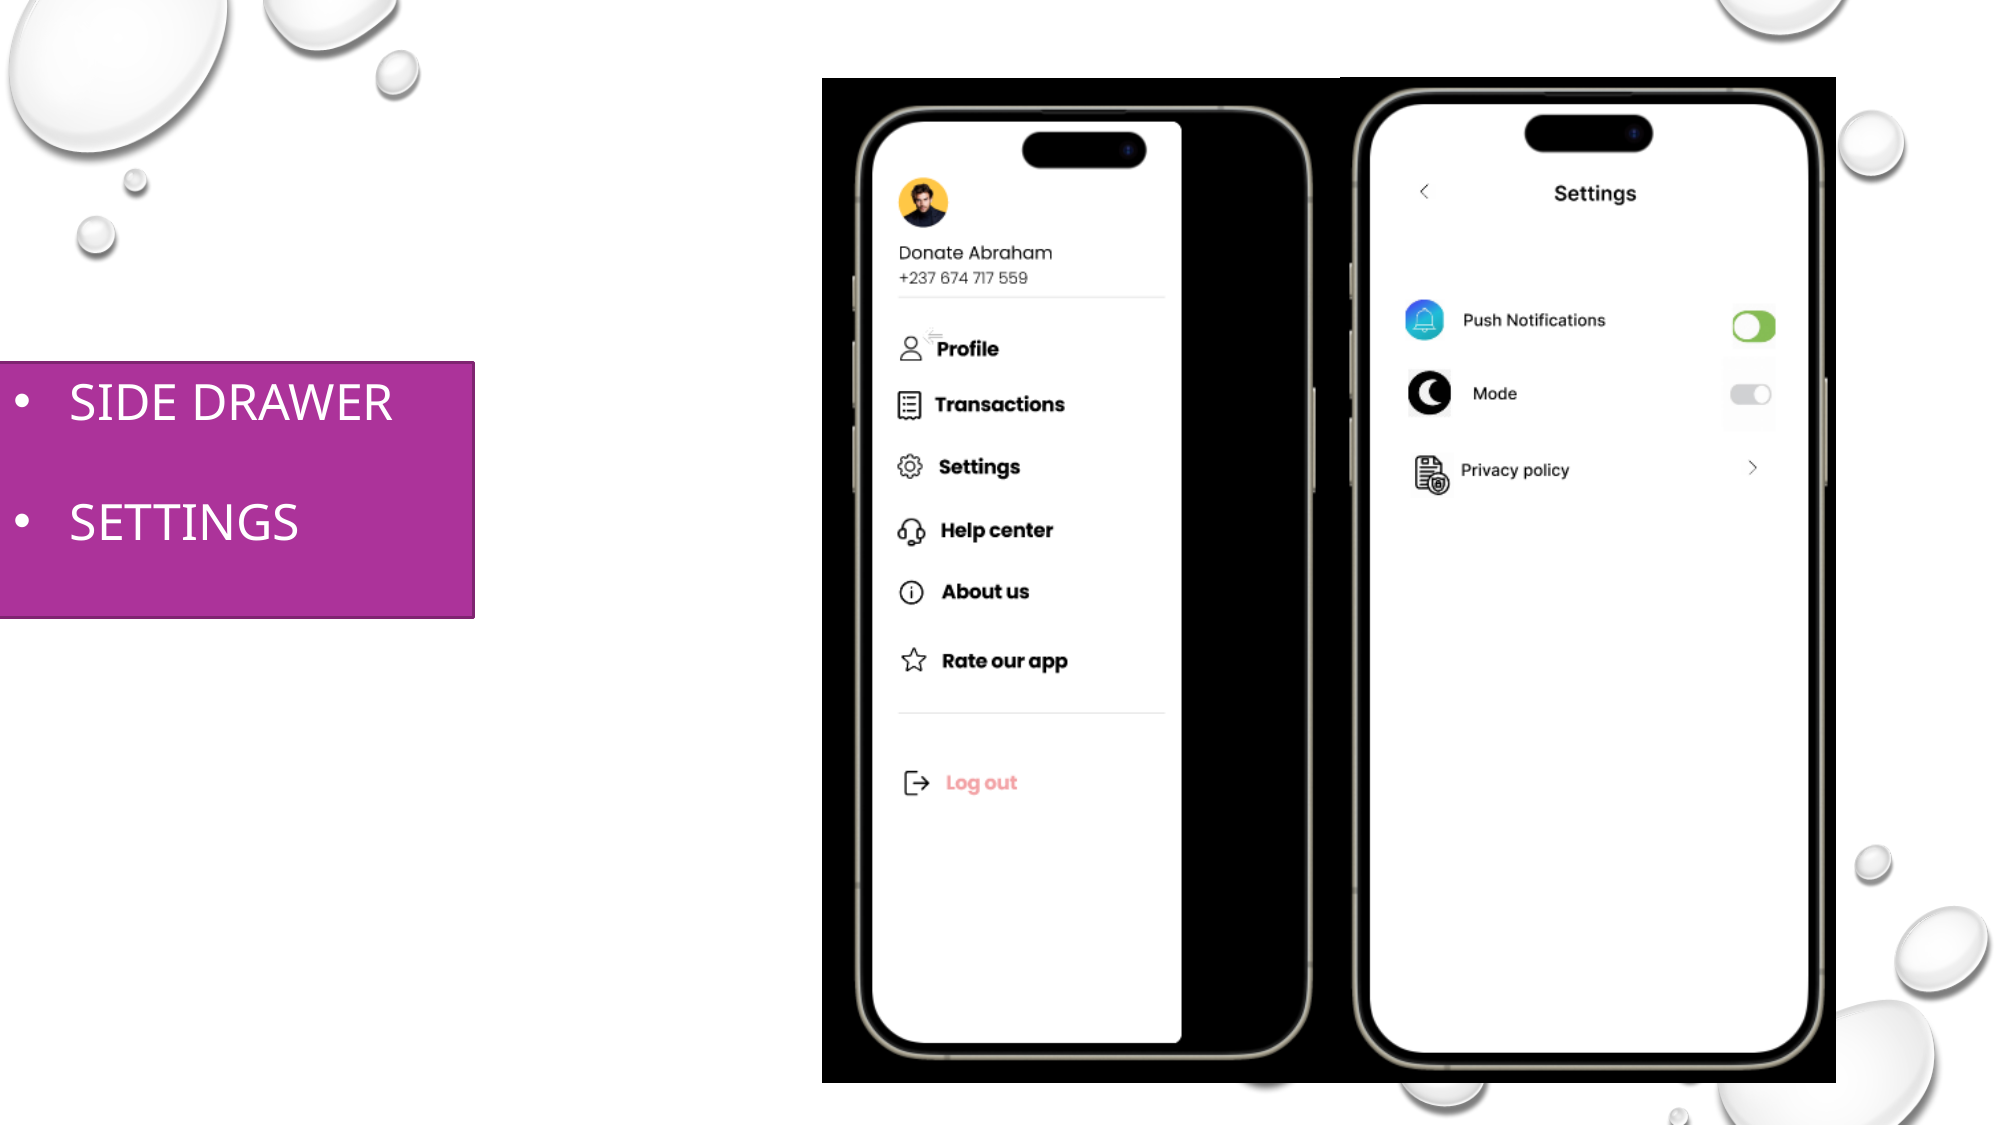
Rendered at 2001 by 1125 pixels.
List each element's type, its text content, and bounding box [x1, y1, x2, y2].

text_box SIDE DRAWER SETTINGS [0, 361, 475, 619]
picture [0, 0, 2000, 1125]
